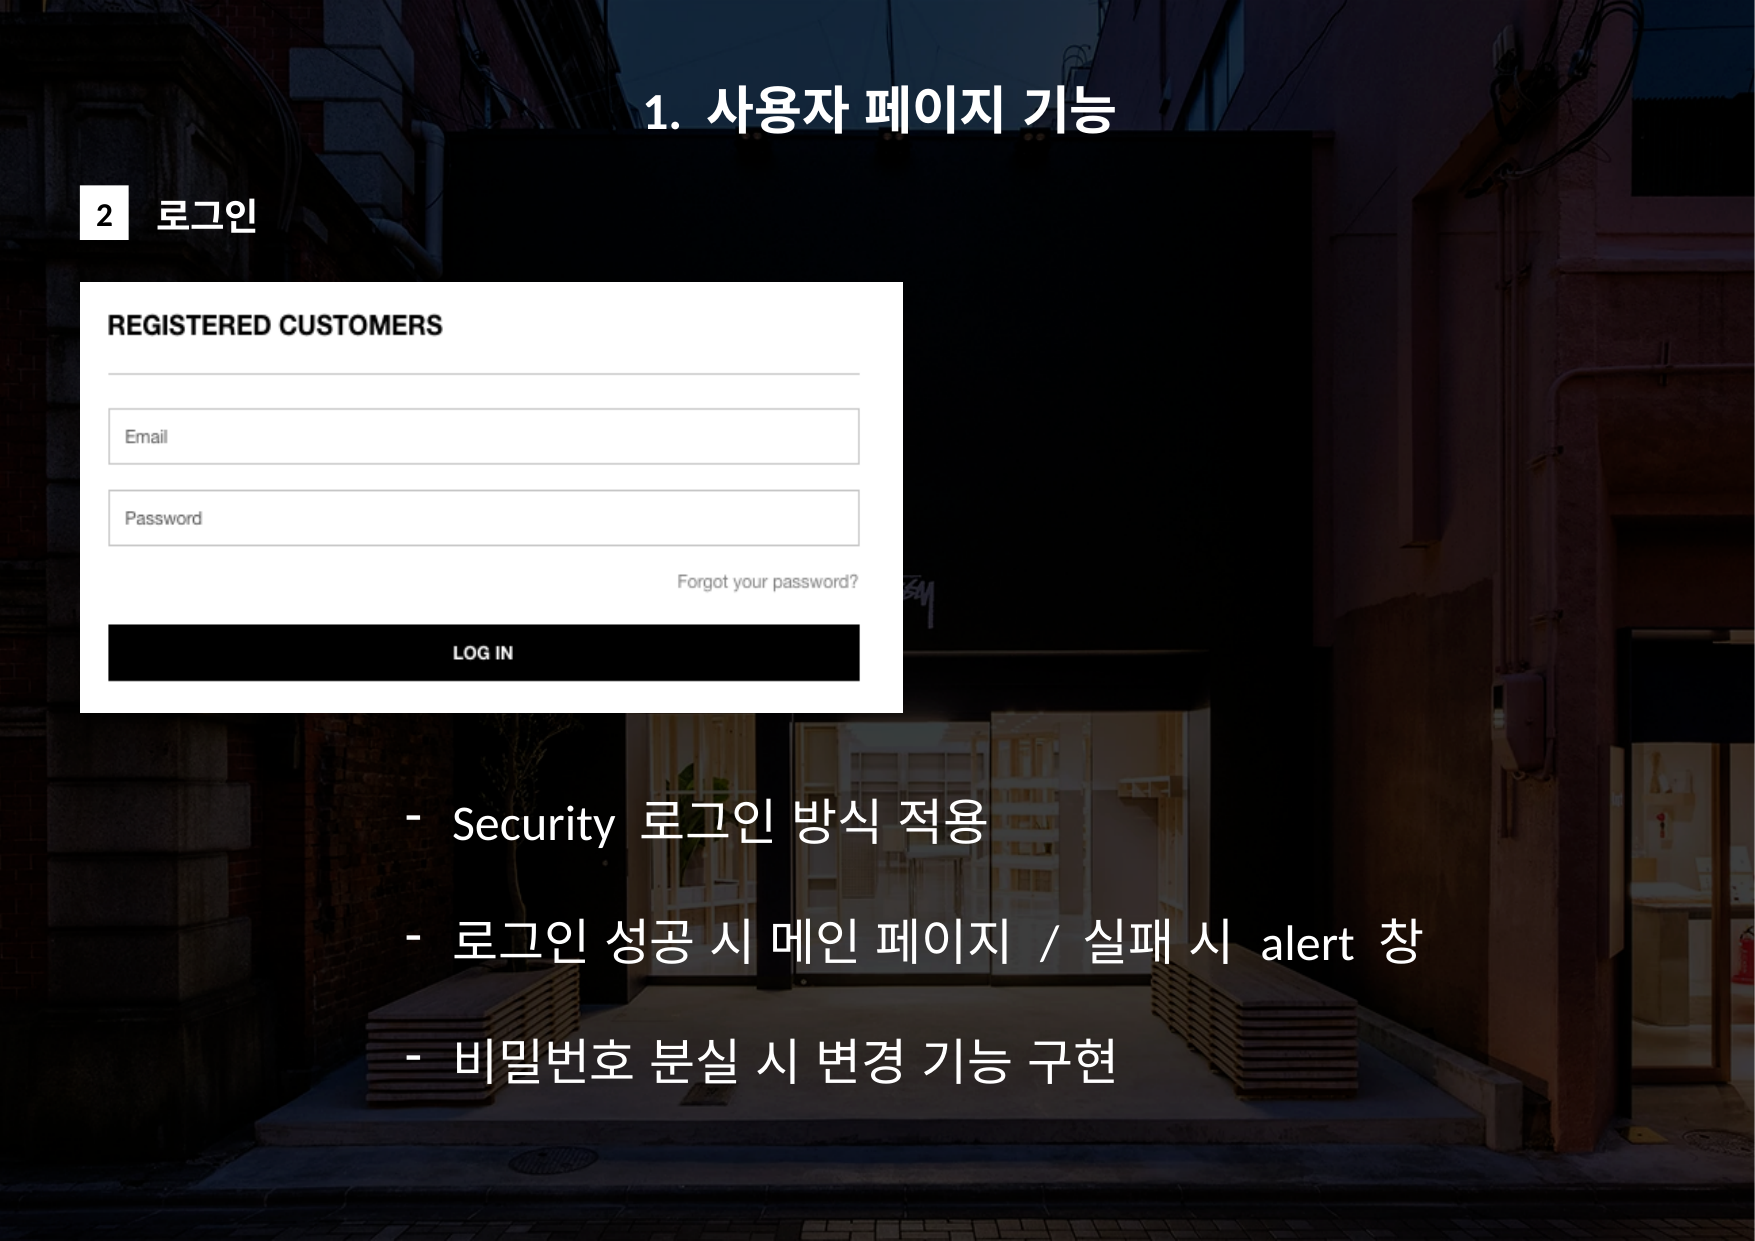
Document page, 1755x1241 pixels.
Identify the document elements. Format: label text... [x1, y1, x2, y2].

text_box 로그인 [141, 185, 690, 246]
text_box 2 [79, 185, 129, 240]
text_box Security 로그인 방식 적용 로그인 성공 시 메인 페이지 / 실패 시 alert 창 비밀번호 분실 시 변경 기능 구현 [390, 782, 1755, 1098]
text_box 1. 사용자 페이지 기능 [627, 70, 1243, 148]
picture [0, 0, 1755, 1241]
